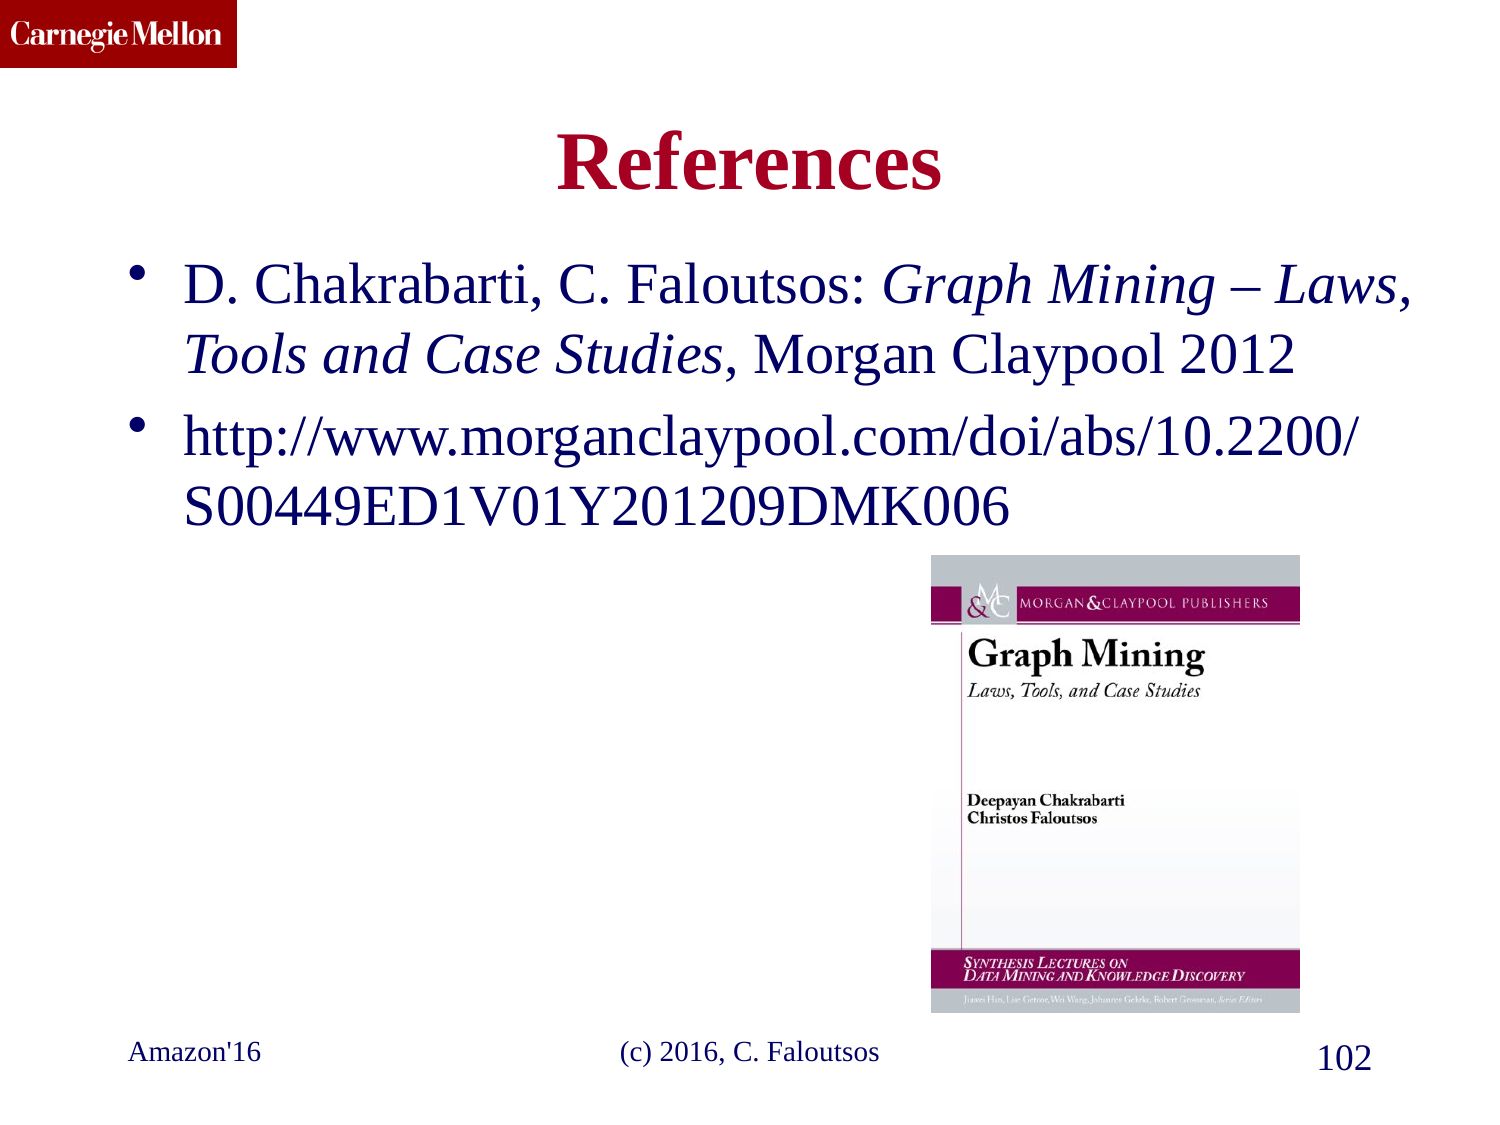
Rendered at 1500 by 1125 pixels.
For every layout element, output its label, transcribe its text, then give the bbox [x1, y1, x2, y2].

picture [931, 555, 1301, 1013]
title References [112, 99, 1388, 213]
picture [0, 0, 237, 68]
list D. Chakrabarti, C. Faloutsos: Graph Mining – Laws, Tools and Case Studies, Morgan Claypool 2012 http://www.morganclaypool.com/doi/abs/10.2200/S00449ED1V01Y201209DMK006 [112, 237, 1500, 1001]
footer (c) 2016, C. Faloutsos [512, 1024, 988, 1101]
slide_number 102 [1074, 1024, 1388, 1101]
slide_number Amazon'16 [112, 1024, 426, 1101]
